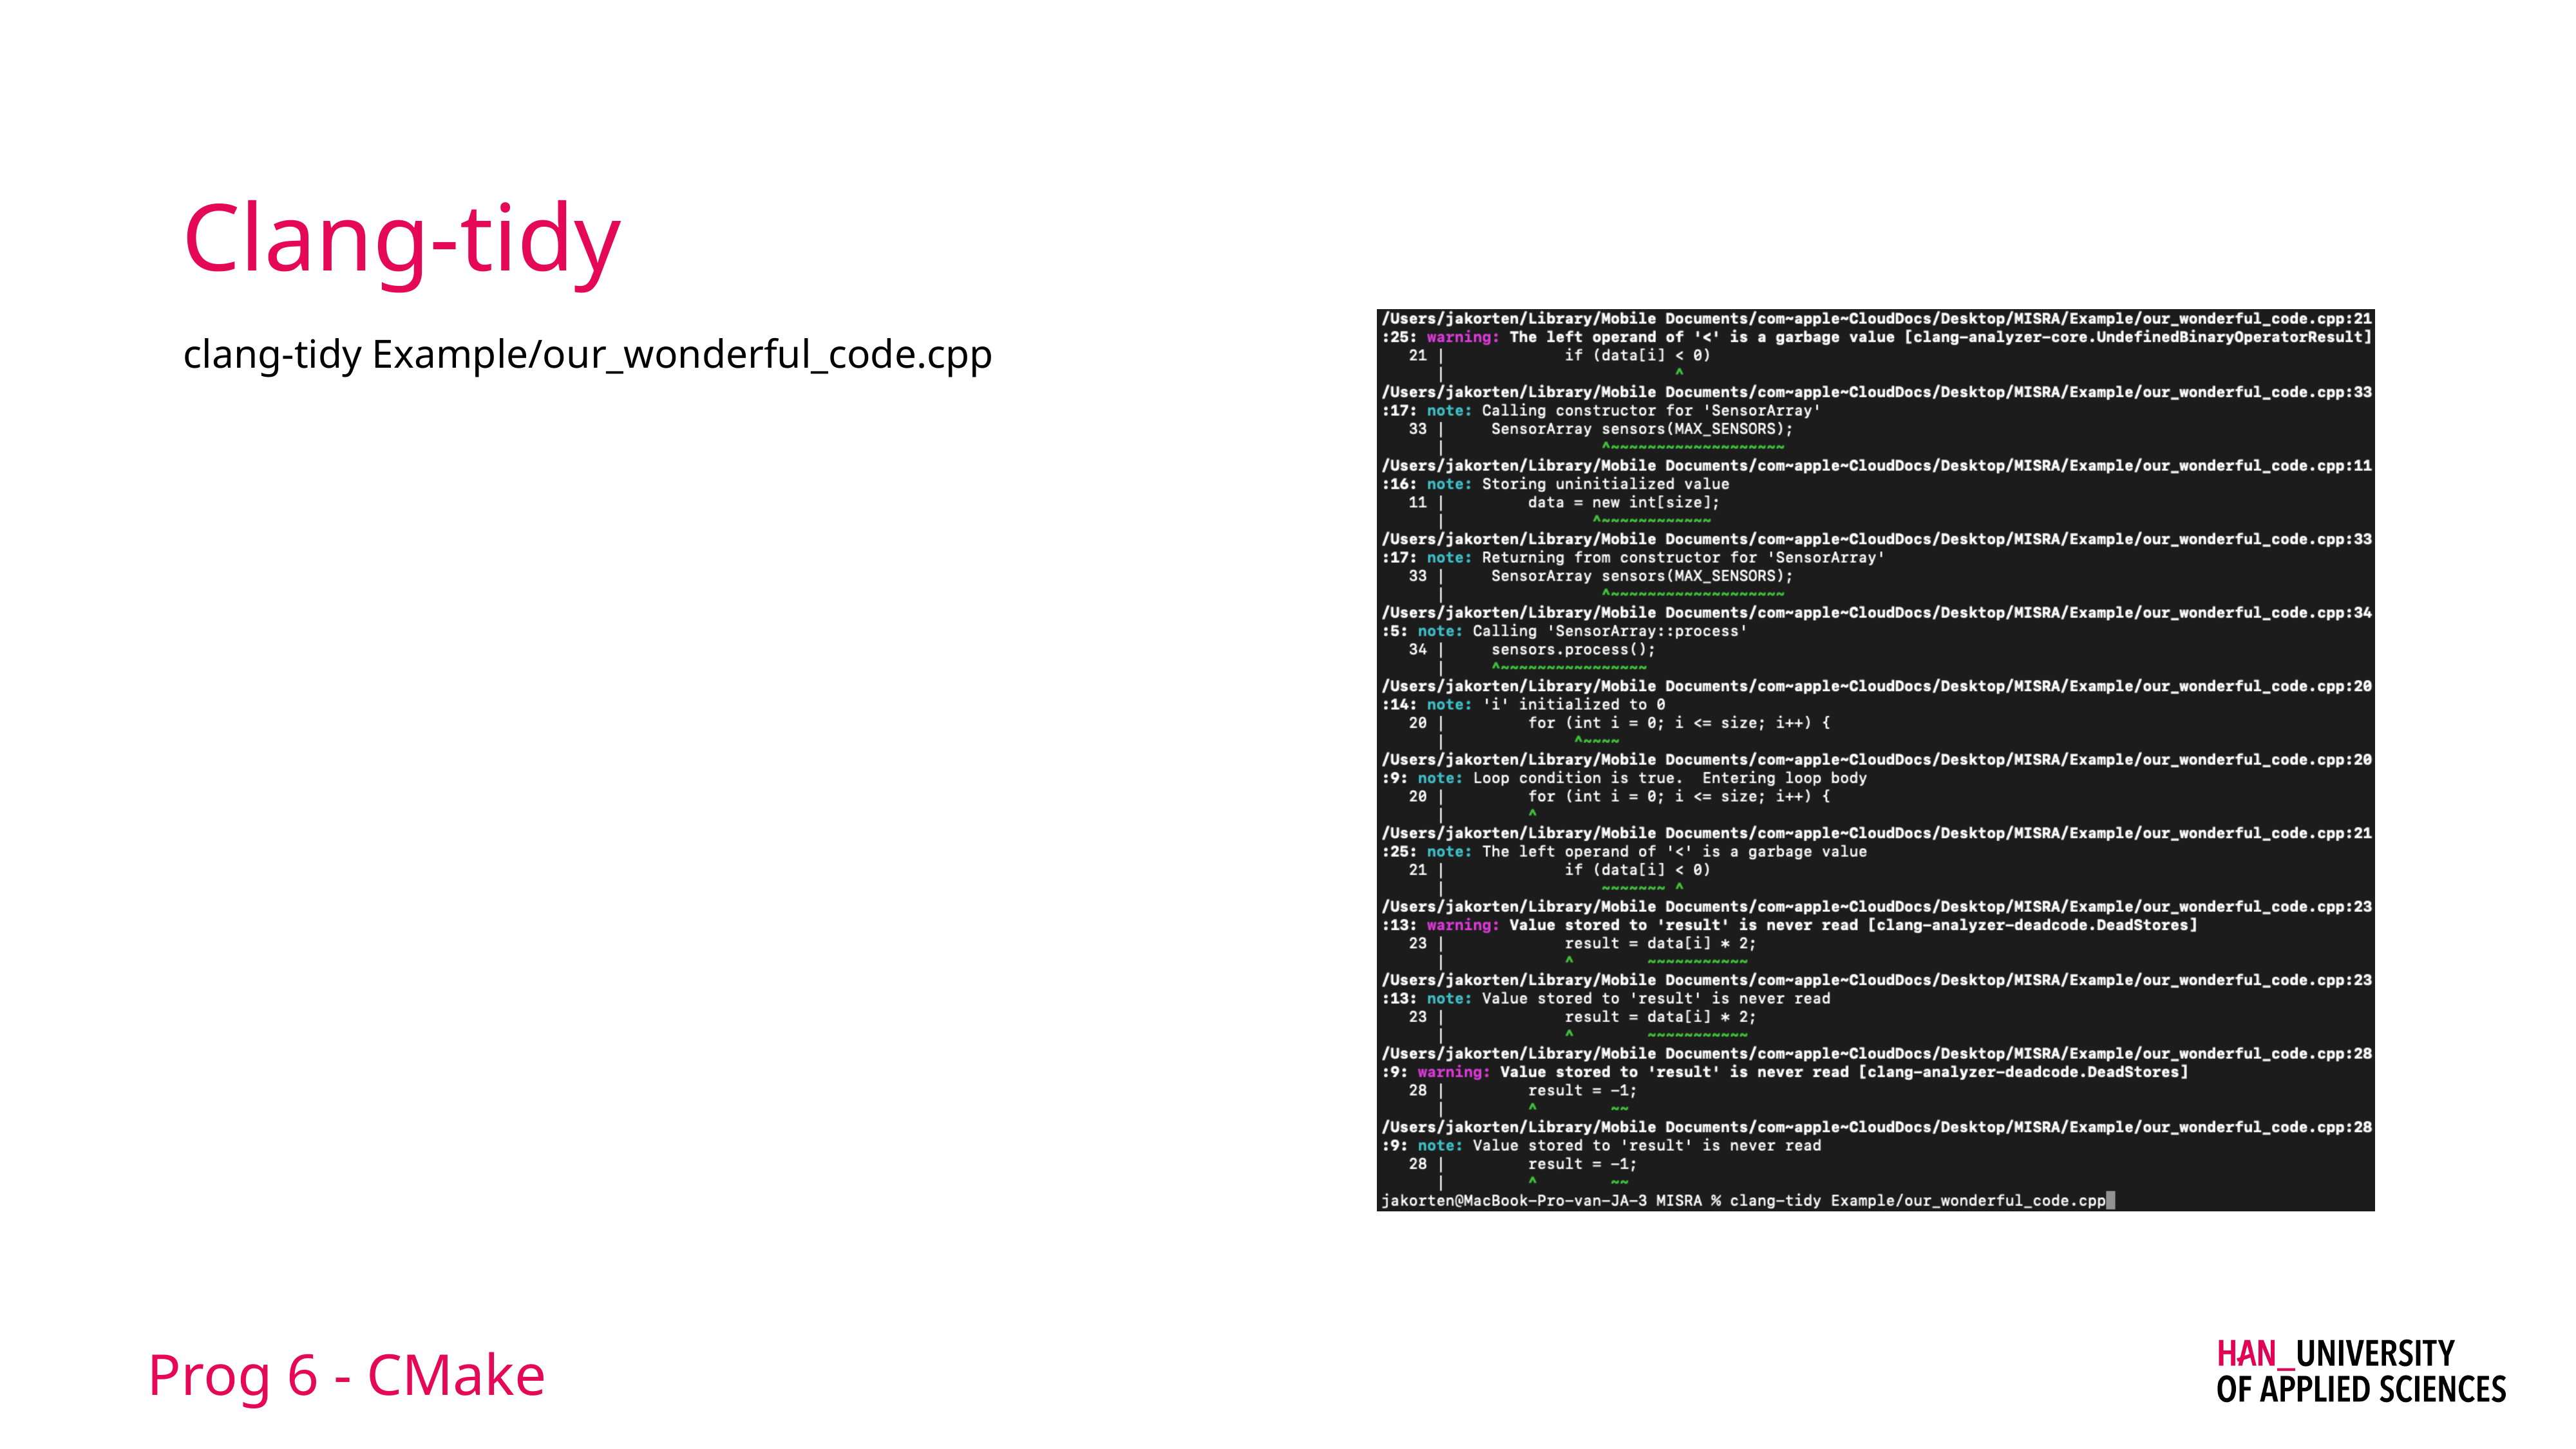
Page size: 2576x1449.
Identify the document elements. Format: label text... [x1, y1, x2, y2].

picture [2209, 1313, 2540, 1449]
list clang-tidy Example/our_wonderful_code.cpp [178, 324, 1187, 1307]
title Clang-tidy [176, 77, 2400, 296]
picture [1376, 309, 2375, 1212]
